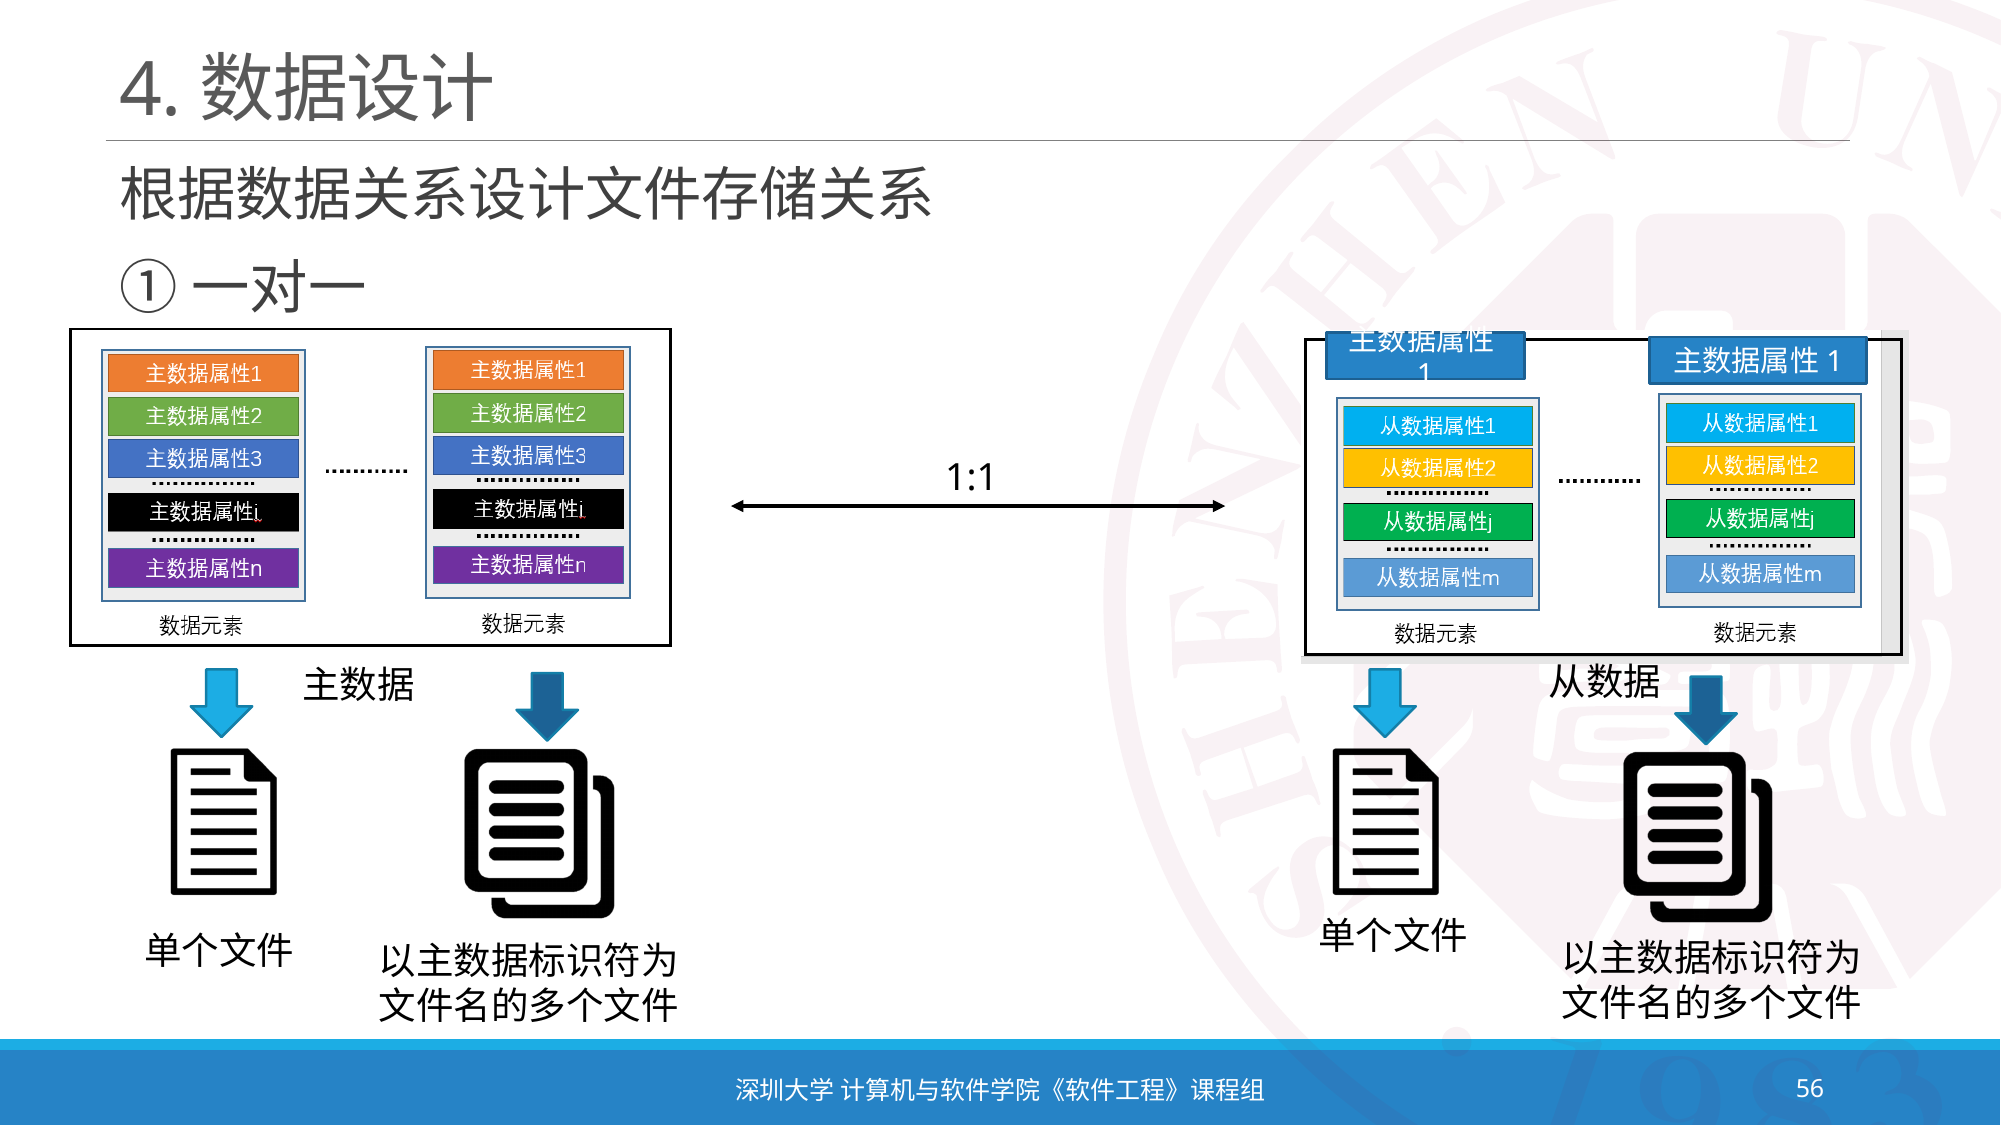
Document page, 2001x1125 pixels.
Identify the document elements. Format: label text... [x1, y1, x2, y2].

slide_number 56 [1624, 1059, 1840, 1120]
text_box 以主数据标识符为文件名的多个文件 [363, 929, 713, 1035]
text_box [189, 668, 254, 738]
text_box 以主数据标识符为文件名的多个文件 [1547, 926, 1896, 1032]
footer 深圳大学 计算机与软件学院《软件工程》课程组 [604, 1059, 1396, 1120]
list 根据数据关系设计文件存储关系 ①一对一 [104, 158, 1878, 1008]
text_box 主数据 [287, 665, 440, 714]
text_box [1674, 675, 1738, 737]
picture [1608, 740, 1777, 923]
picture [41, 313, 681, 657]
picture [449, 736, 618, 920]
text_box 单个文件 [129, 919, 314, 980]
text_box [515, 671, 580, 733]
text_box 从数据 [1534, 673, 1687, 710]
text_box 单个文件 [1303, 904, 1488, 965]
text_box [1353, 673, 1417, 738]
text_box 1:1 [930, 445, 1150, 502]
picture [1324, 743, 1446, 896]
title 4.数据设计 [104, 0, 1856, 139]
picture [1301, 330, 1909, 664]
picture [162, 743, 284, 896]
